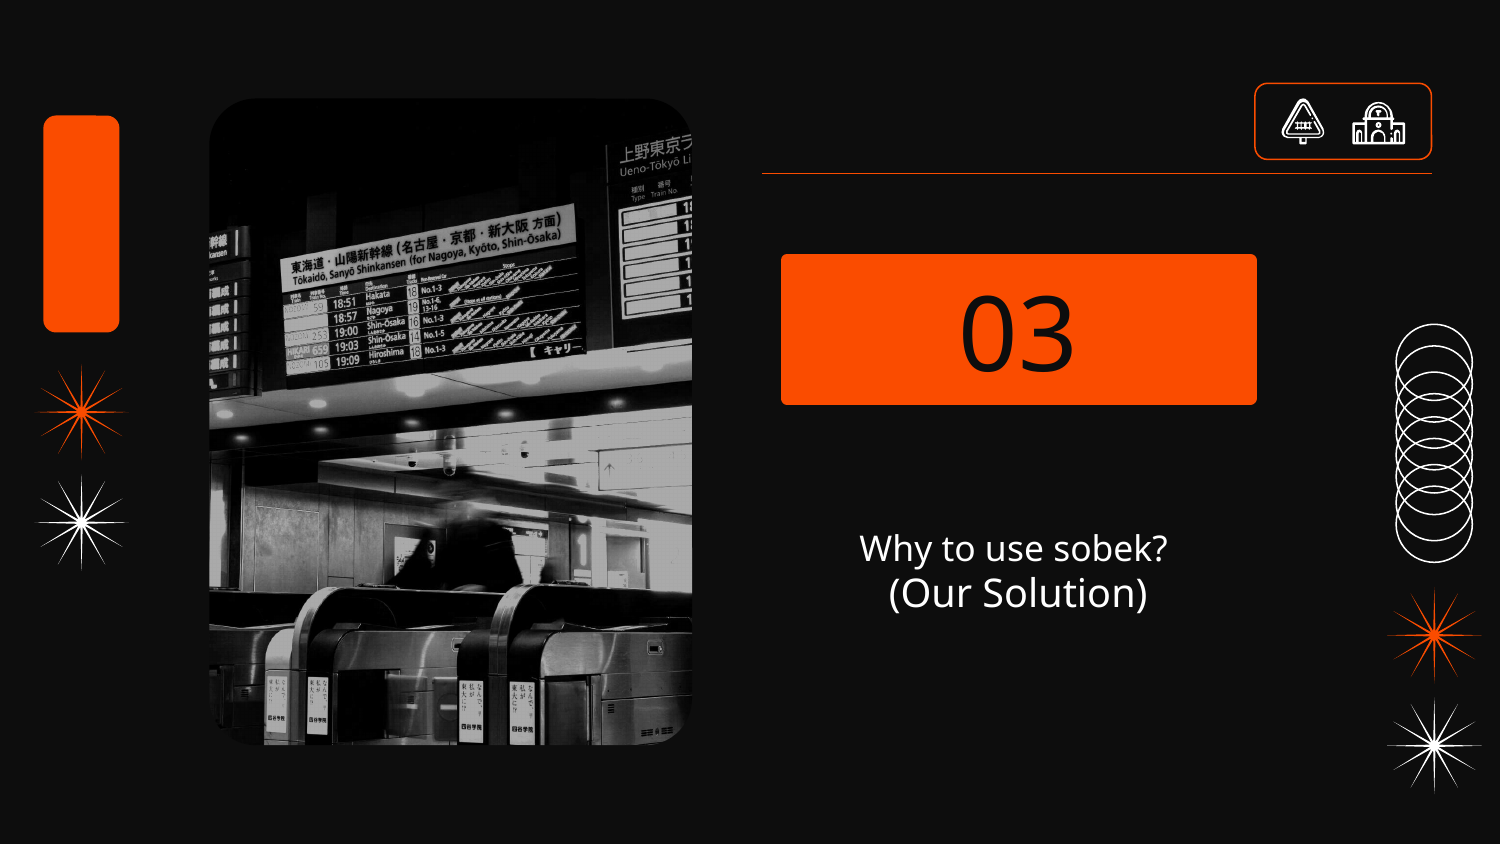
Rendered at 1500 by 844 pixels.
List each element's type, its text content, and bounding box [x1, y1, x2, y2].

text_box [1254, 83, 1432, 160]
picture [209, 98, 693, 746]
title 03 [781, 254, 1257, 405]
title Why to use sobek? (Our Solution) [781, 501, 1255, 640]
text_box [1281, 98, 1406, 145]
